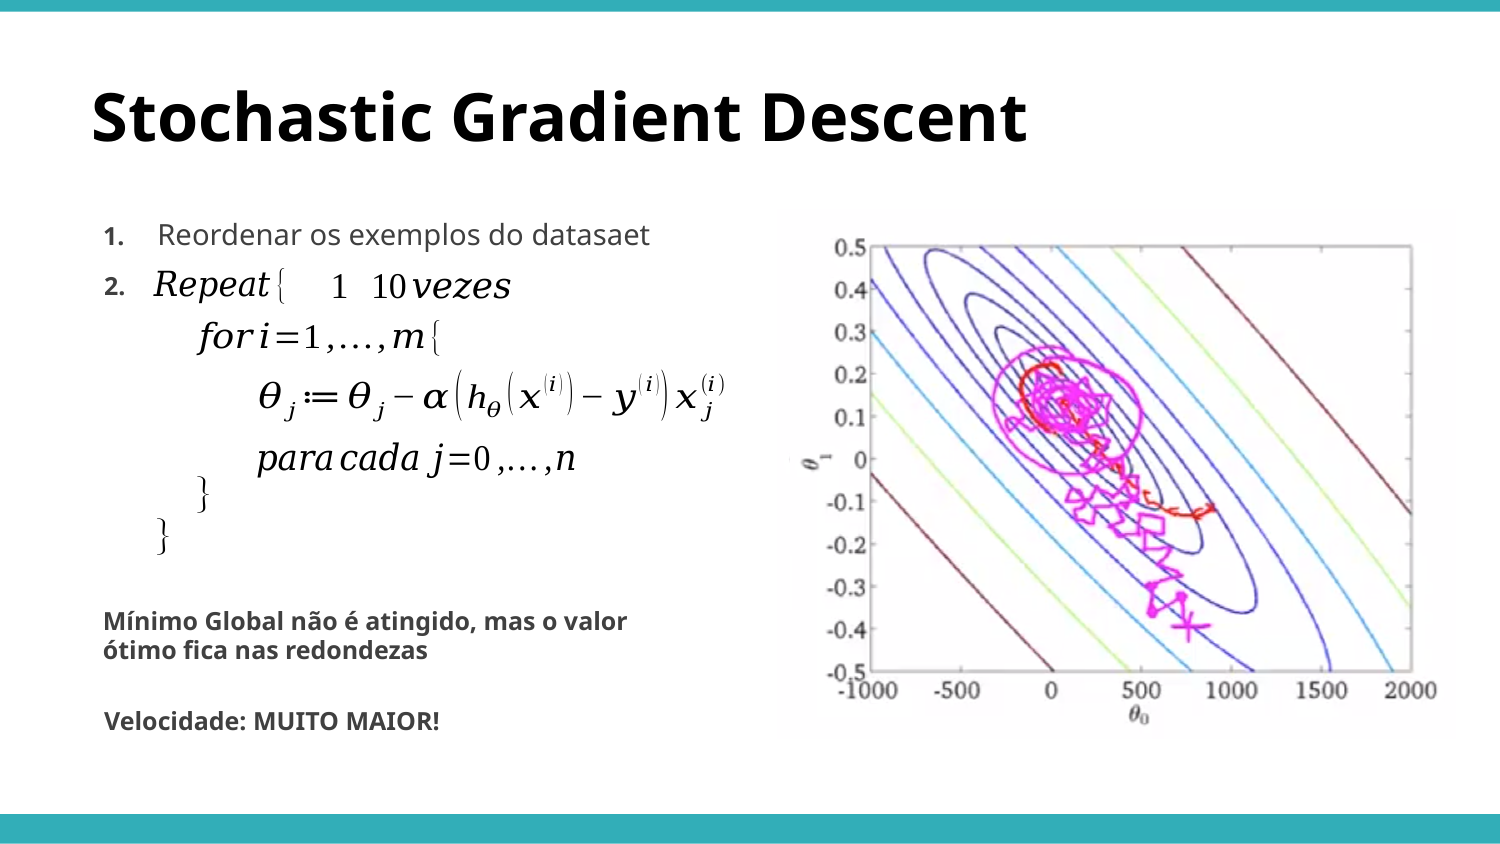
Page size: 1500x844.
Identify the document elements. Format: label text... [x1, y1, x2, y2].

picture [777, 208, 1456, 740]
text_box Velocidade: MUITO MAIOR! [89, 684, 679, 757]
text_box 1. Reordenar os exemplos do datasaet [88, 197, 678, 270]
text_box 2. [89, 249, 562, 322]
text_box Mínimo Global não é atingido, mas o valor ótimo fica nas redondezas [88, 598, 678, 671]
text_box Stochastic Gradient Descent [76, 67, 1483, 162]
